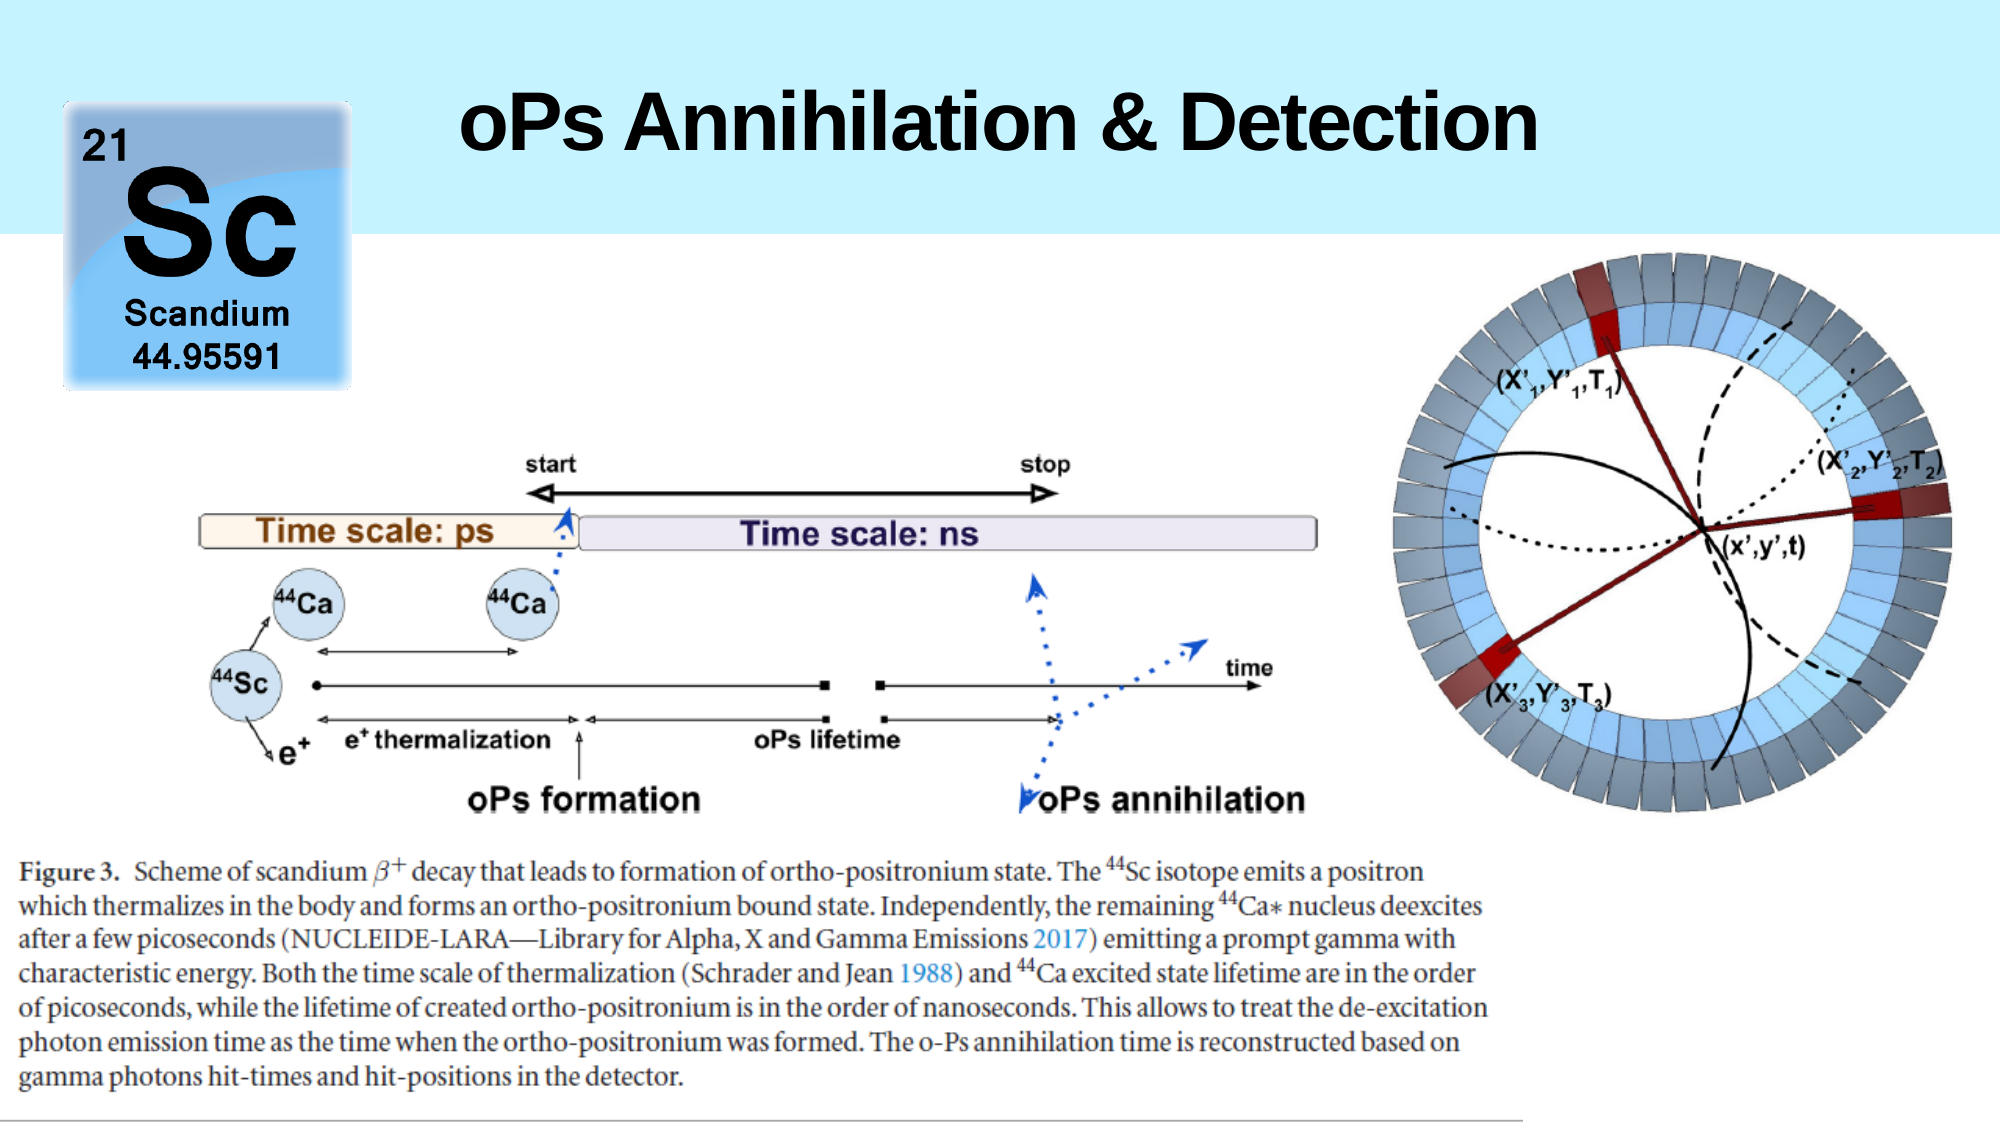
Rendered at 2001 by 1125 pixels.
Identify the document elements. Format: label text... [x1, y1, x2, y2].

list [0, 426, 1523, 1125]
picture [60, 99, 354, 392]
title oPs Annihilation & Detection [0, 0, 2000, 234]
picture [1339, 245, 1992, 824]
